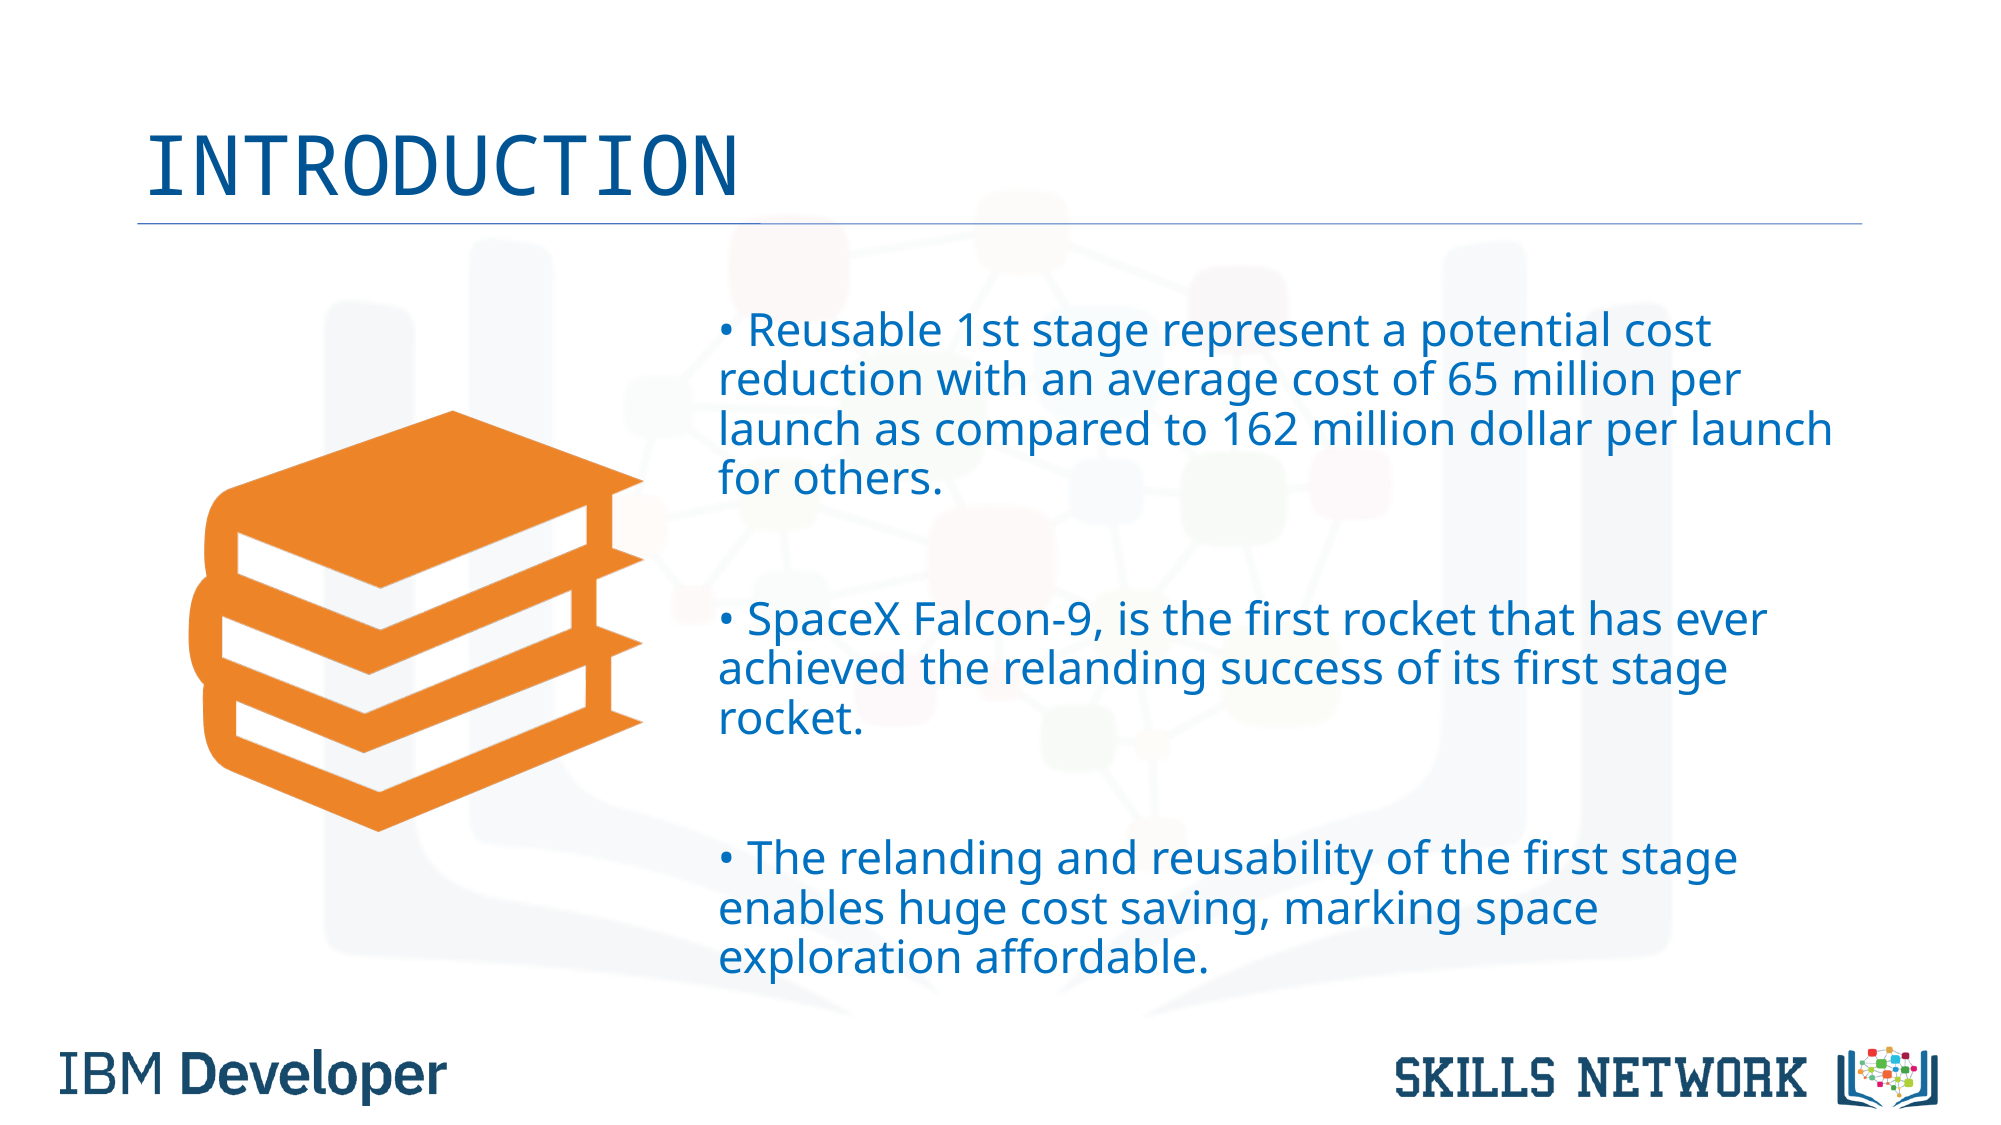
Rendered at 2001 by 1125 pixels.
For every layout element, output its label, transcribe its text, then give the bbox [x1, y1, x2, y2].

picture [163, 370, 665, 872]
picture [55, 1045, 459, 1108]
picture [1390, 1045, 1945, 1111]
text_box • Reusable 1st stage represent a potential cost reduction with an average cost of 65 million per launch as compared to 162 million dollar per launch for others. • SpaceX Falcon-9, is the first rocket that has ever achieved the relanding success of its first stage rocket. • The relanding and reusability of the first stage enables huge cost saving, marking space exploration affordable. [702, 299, 1863, 1014]
title INTRODUCTION [126, 59, 1381, 278]
